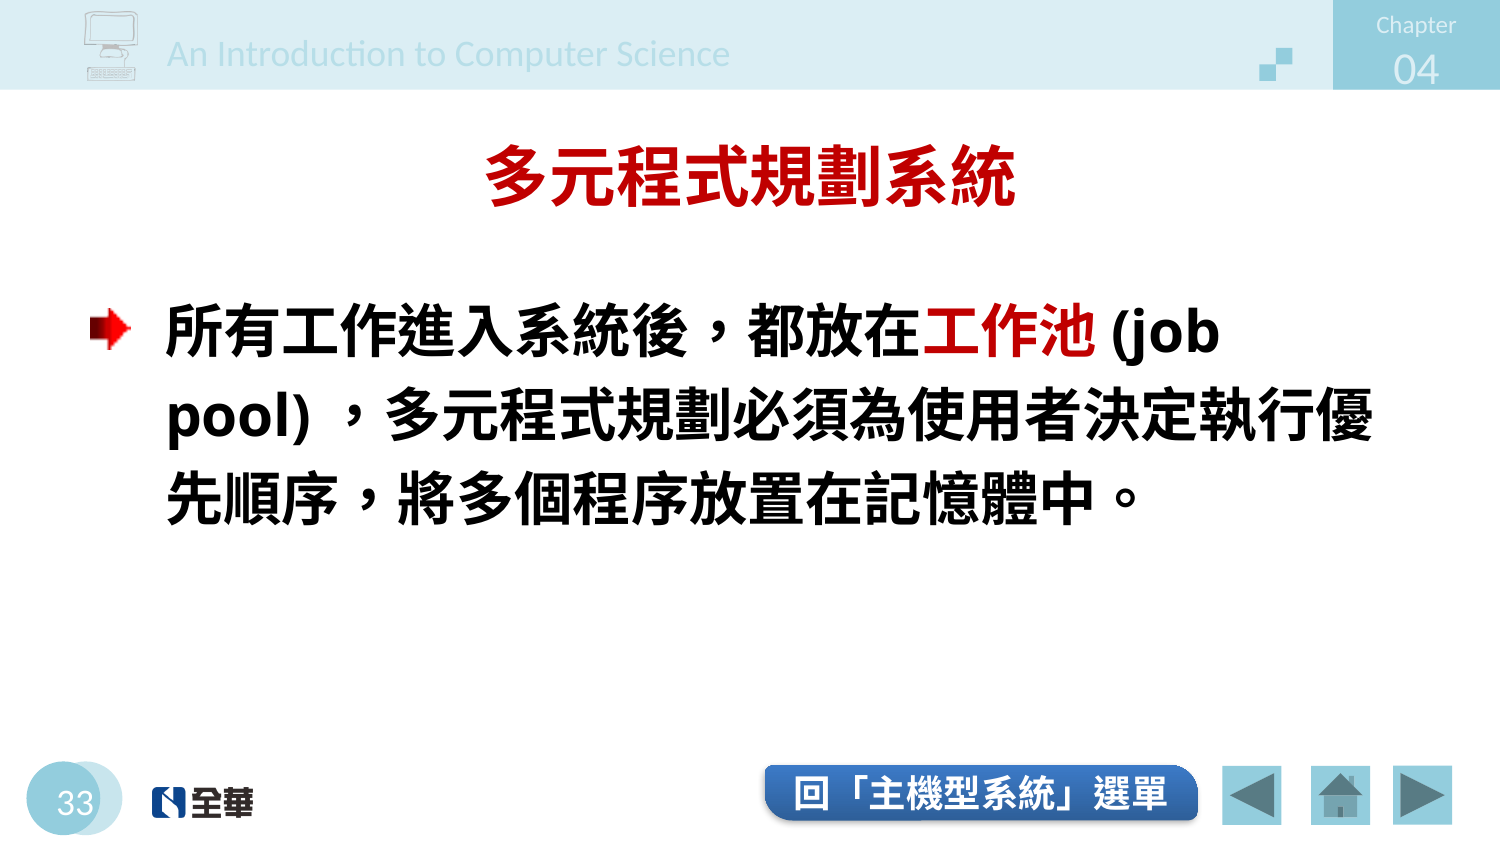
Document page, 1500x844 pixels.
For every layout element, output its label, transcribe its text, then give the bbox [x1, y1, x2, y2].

title 多元程式規劃系統 [75, 104, 1425, 245]
picture [84, 11, 138, 81]
text_box 回「主機型系統」選單 [764, 765, 1198, 821]
list 所有工作進入系統後，都放在工作池(job pool)，多元程式規劃必須為使用者決定執行優先順序，將多個程序放置在記憶體中。 [75, 272, 1425, 754]
picture [90, 308, 131, 350]
picture [152, 787, 253, 818]
